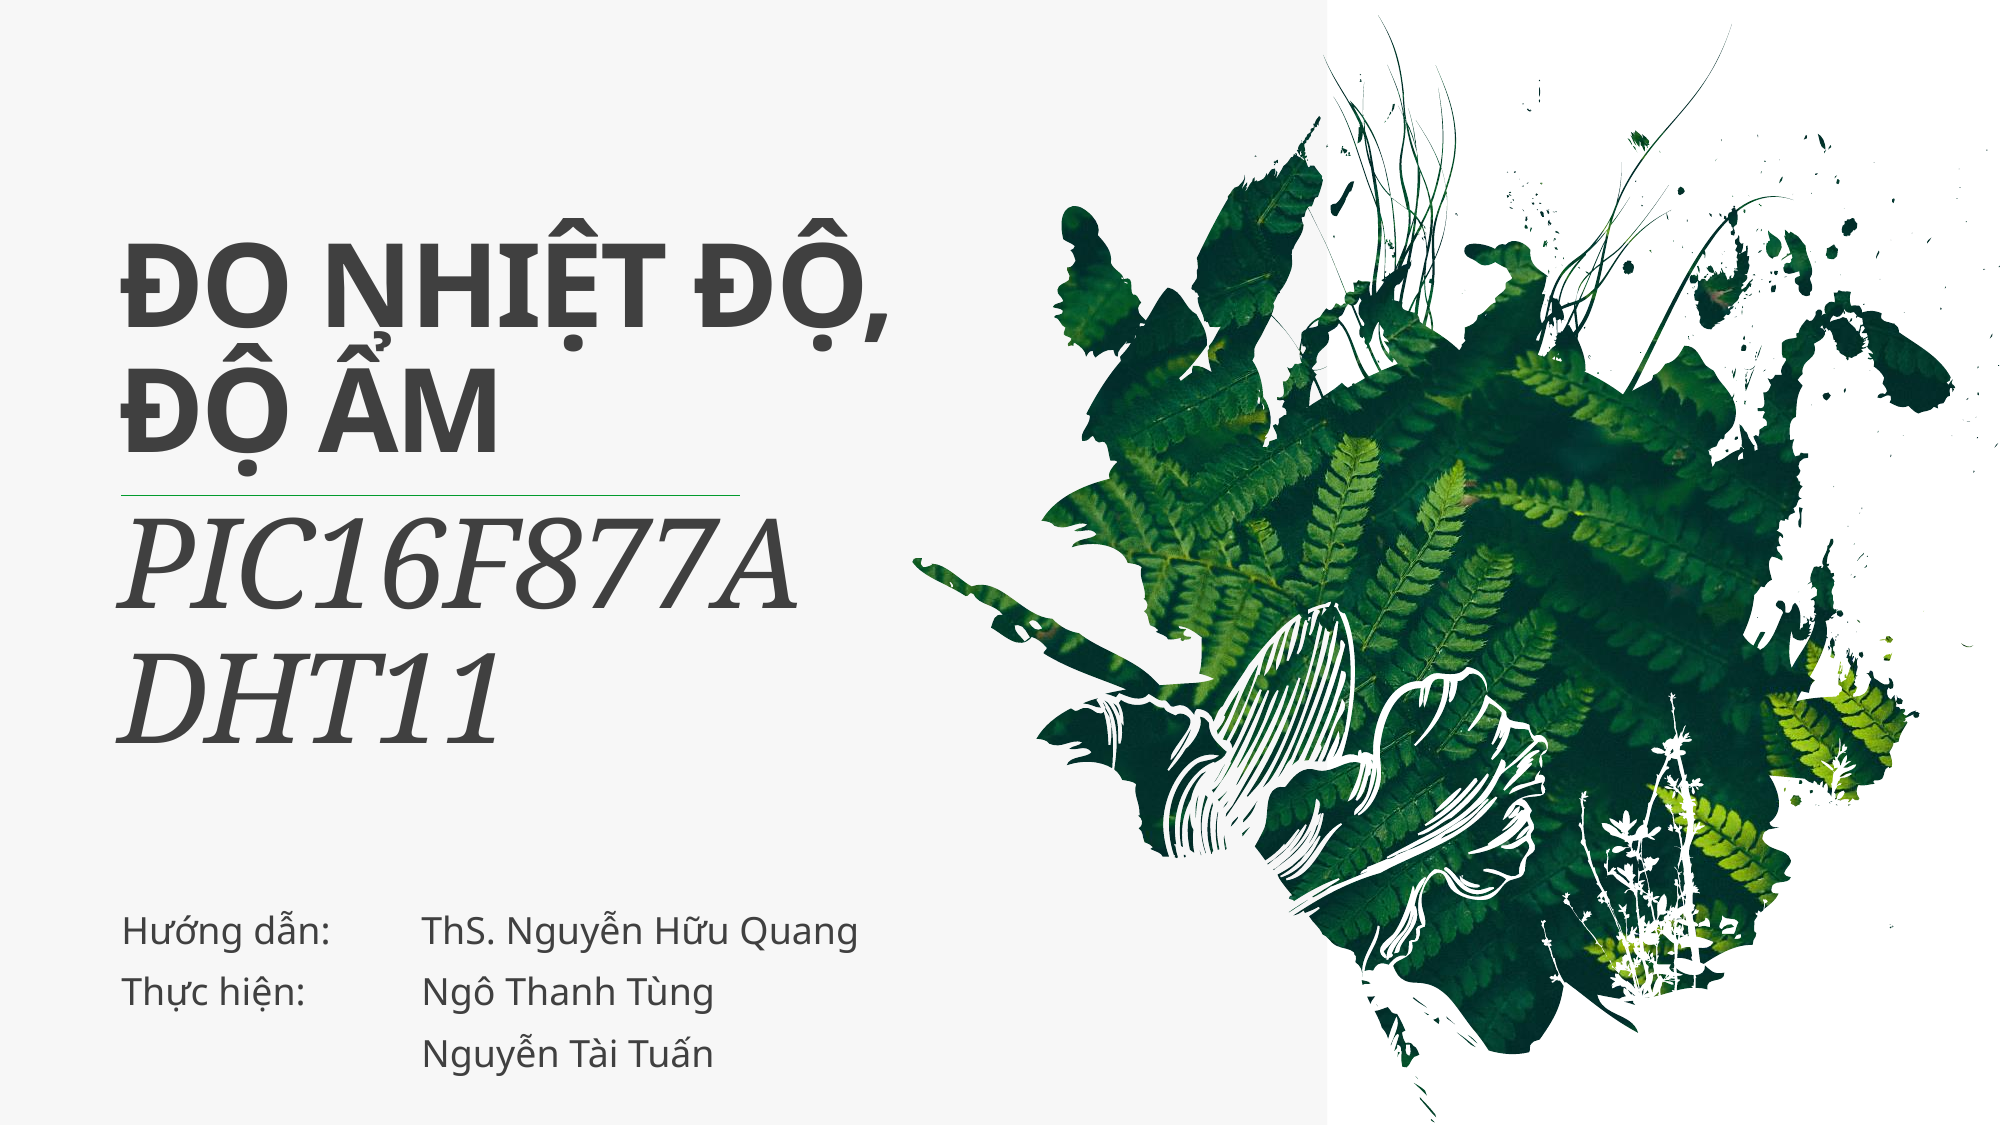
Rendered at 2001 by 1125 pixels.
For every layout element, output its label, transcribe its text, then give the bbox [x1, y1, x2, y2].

title ĐO NHIỆT ĐỘ, ĐỘ ẨM PIC16F877A DHT11 [0, 0, 1328, 1125]
picture [912, 15, 2000, 1123]
subtitle Hướng dẫn: ThS. Nguyễn Hữu Quang Thực hiện: Ngô Thanh Tùng Nguyễn Tài Tuấn [121, 912, 912, 1077]
